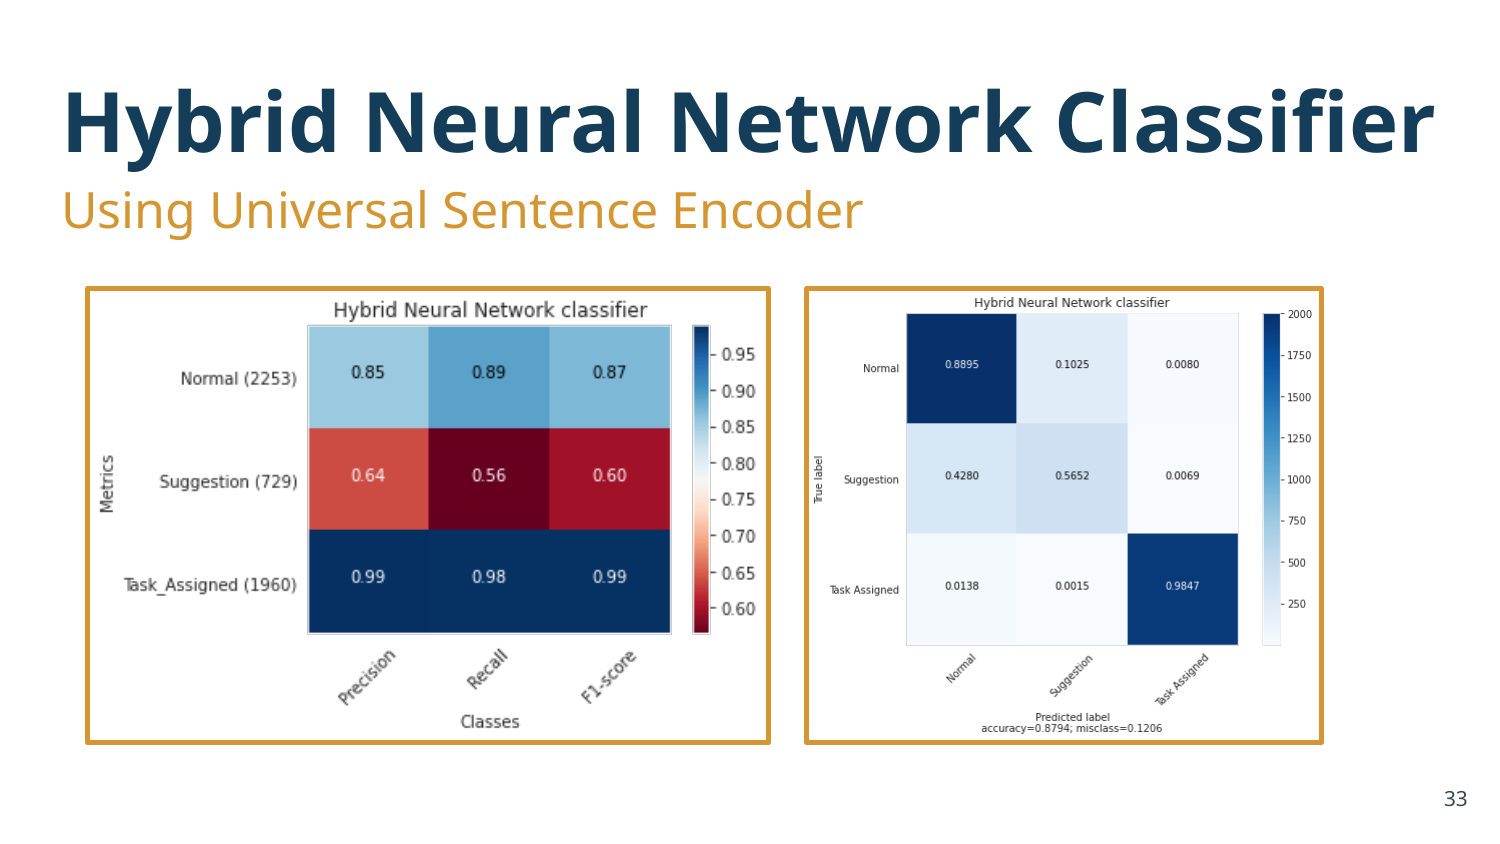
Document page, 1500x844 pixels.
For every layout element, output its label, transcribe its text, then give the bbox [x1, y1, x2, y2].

slide_number ‹#› [1392, 767, 1483, 833]
picture [808, 290, 1320, 741]
picture [89, 290, 767, 741]
title Hybrid Neural Network Classifier Using Universal Sentence Encoder [46, 54, 1463, 205]
